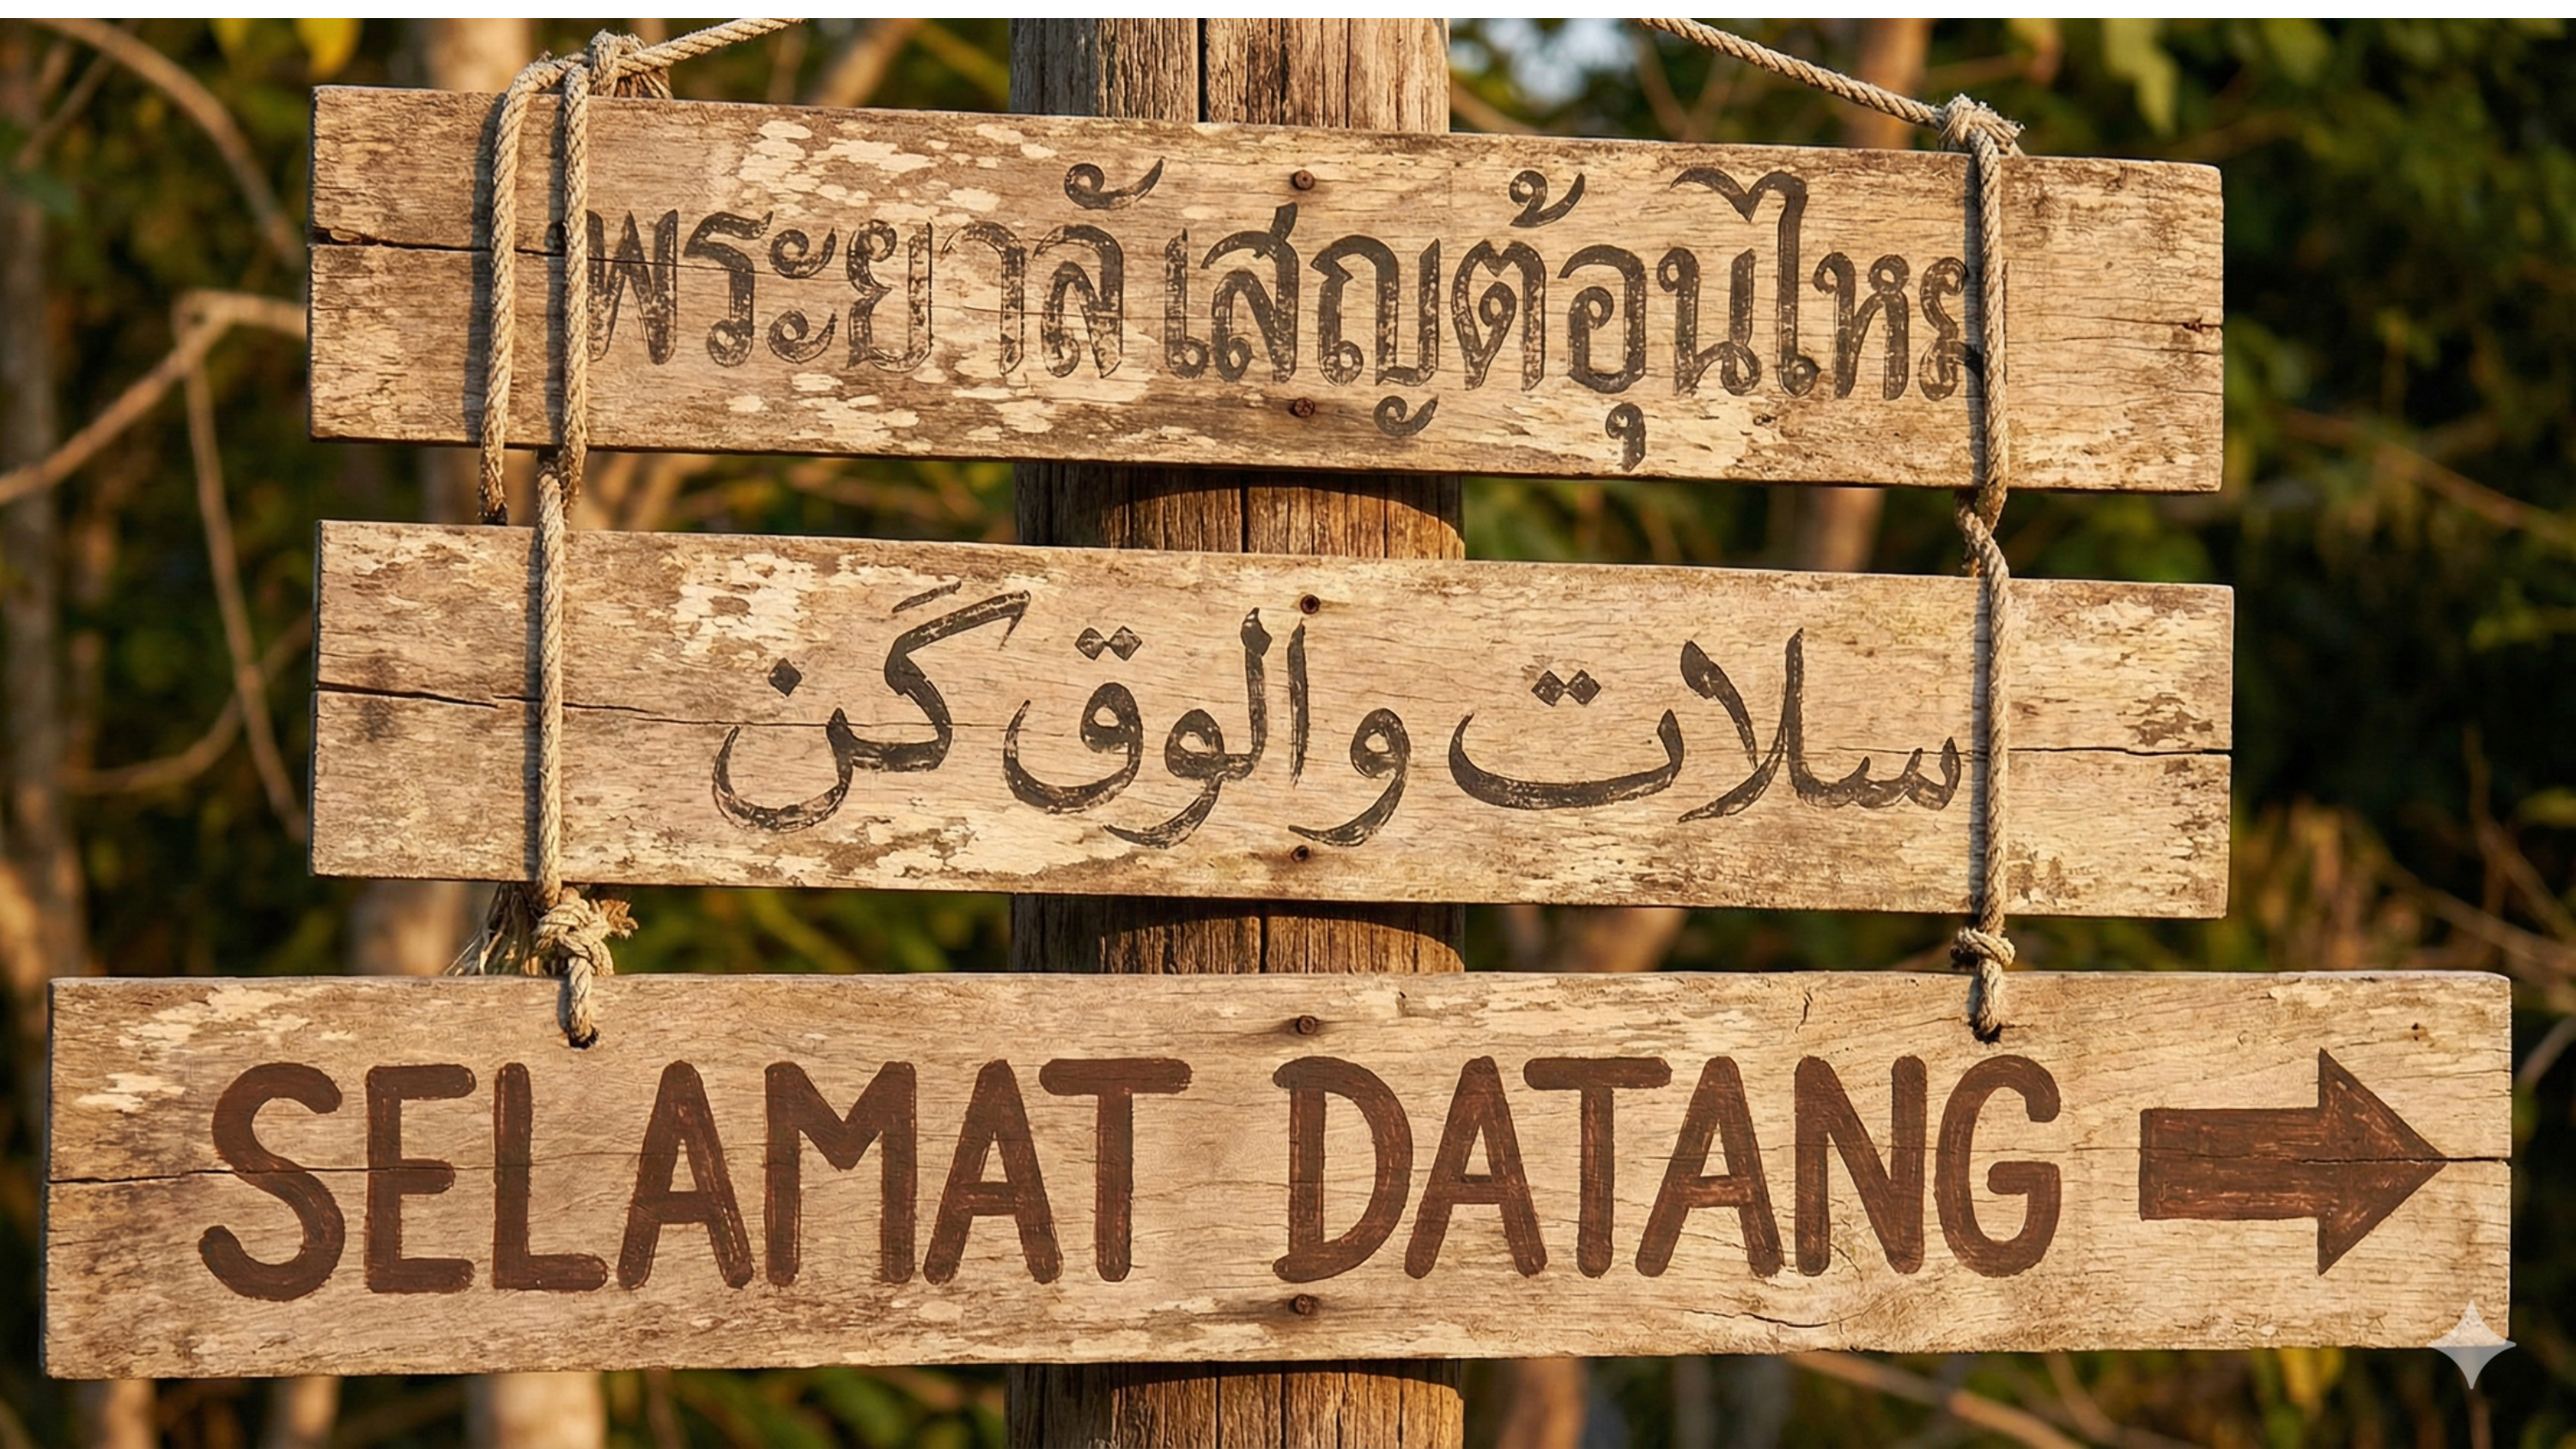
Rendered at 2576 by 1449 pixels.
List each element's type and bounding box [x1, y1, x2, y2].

text_box [0, 18, 2576, 1449]
